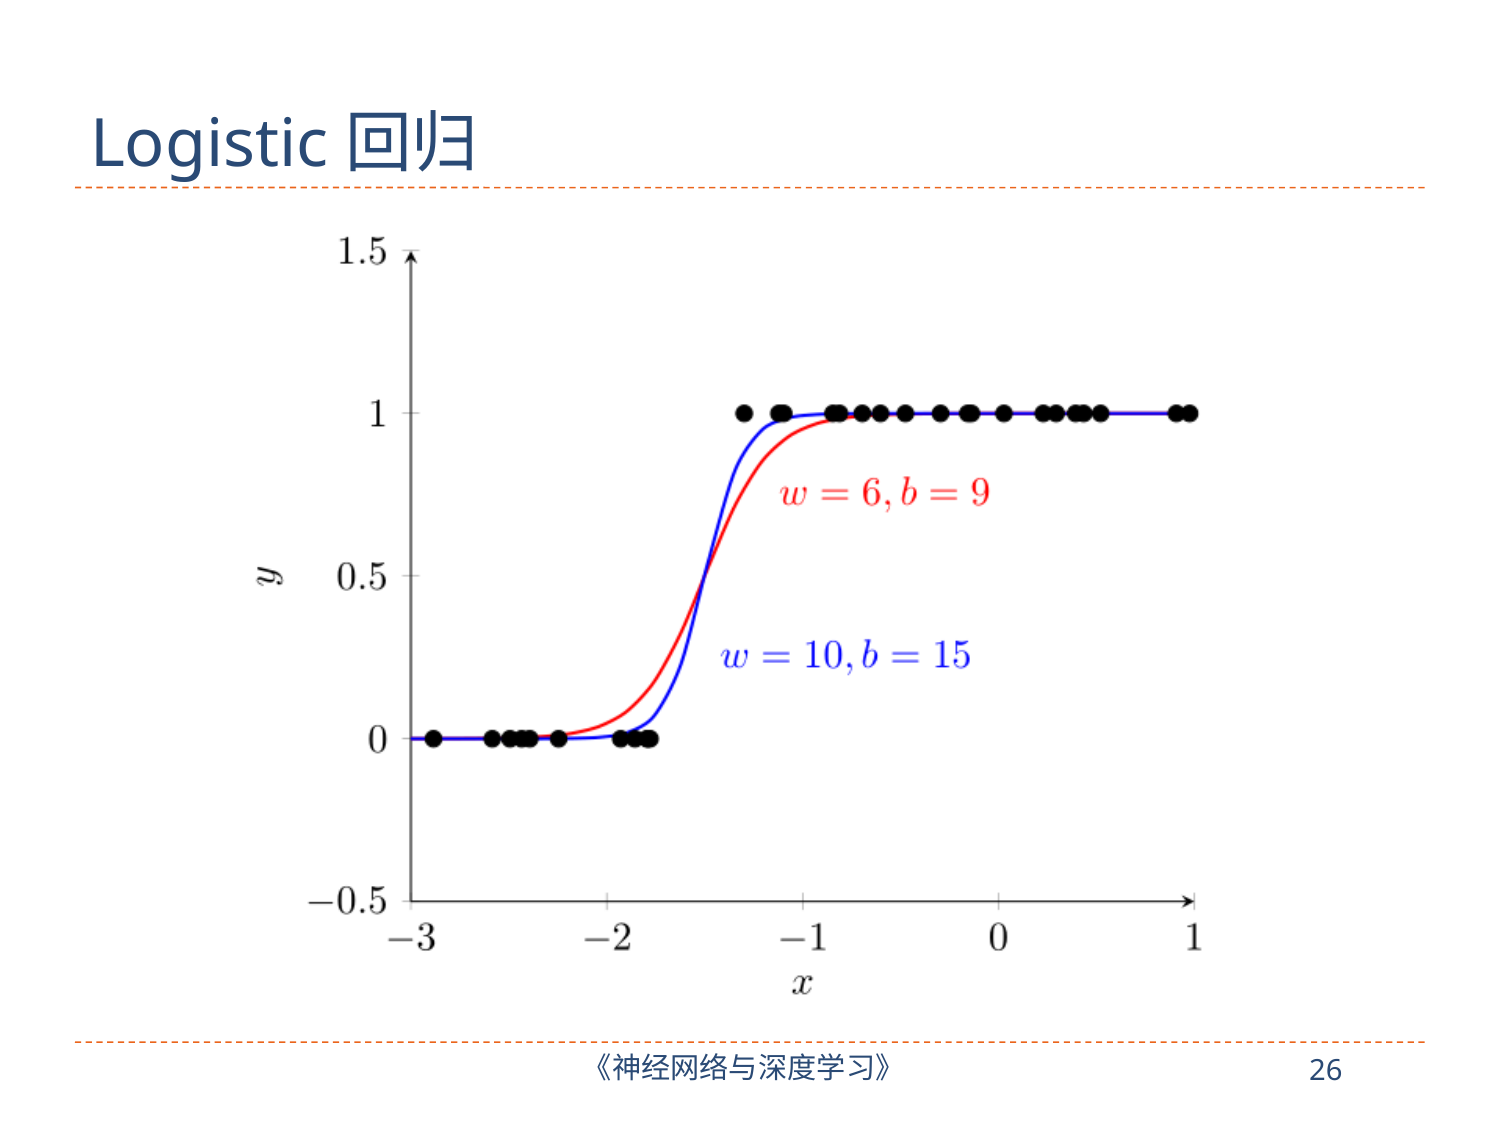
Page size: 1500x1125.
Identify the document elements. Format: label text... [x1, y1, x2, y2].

title Logistic回归 [75, 24, 1425, 188]
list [217, 206, 1283, 1004]
